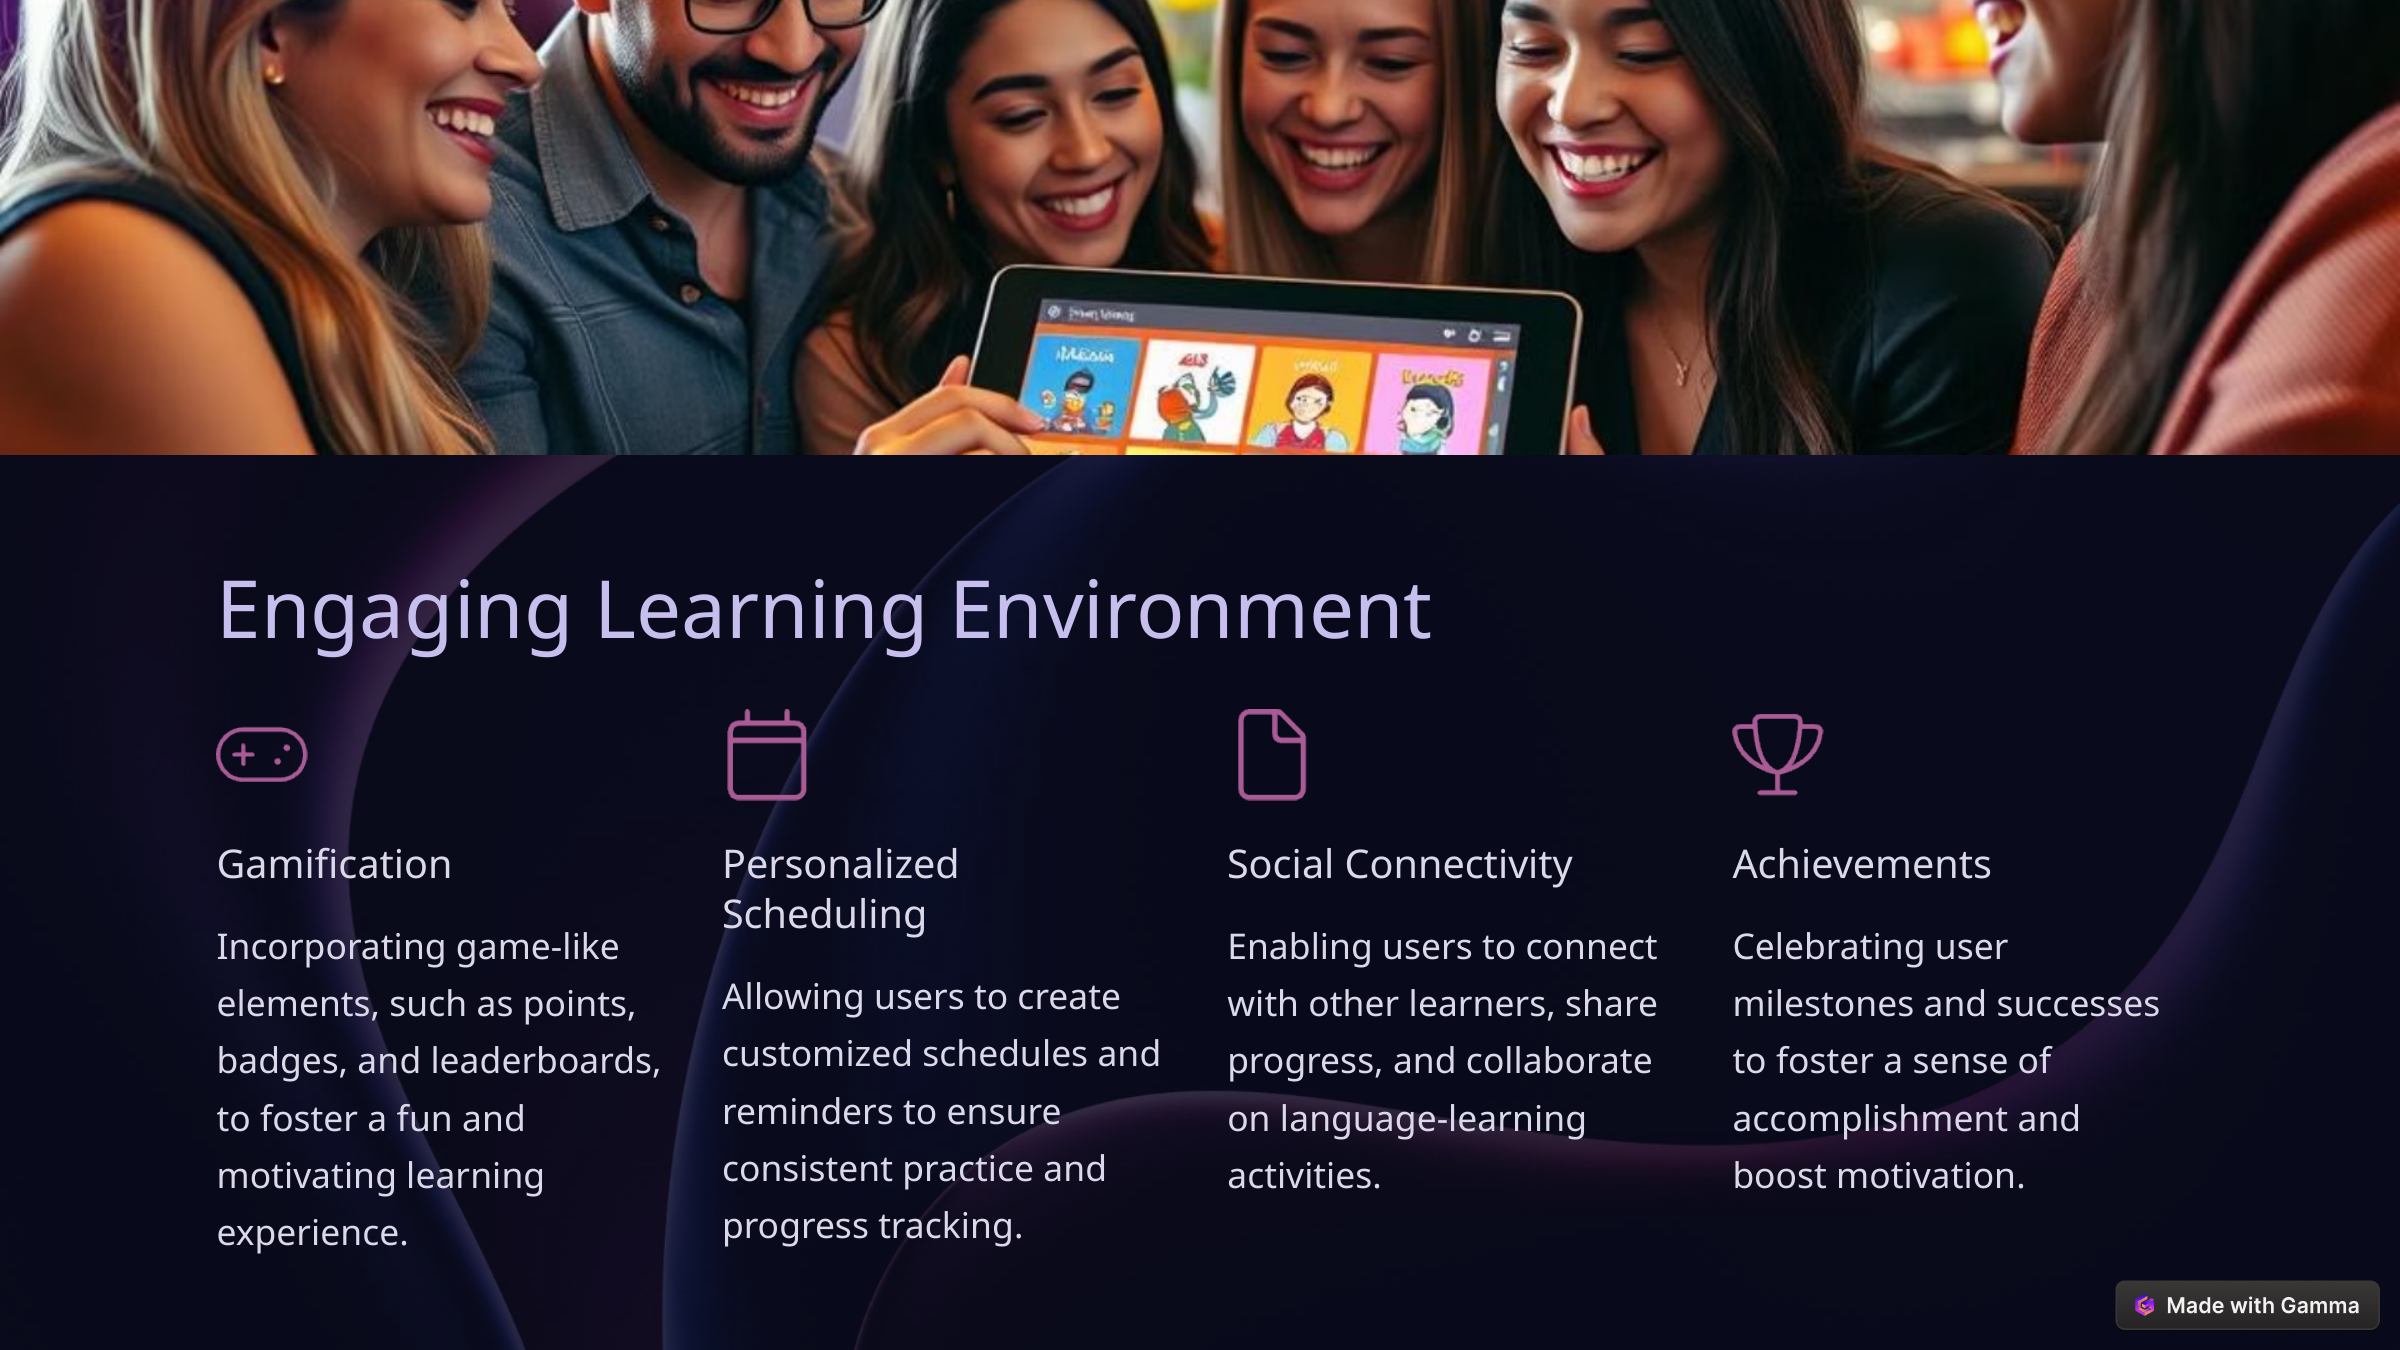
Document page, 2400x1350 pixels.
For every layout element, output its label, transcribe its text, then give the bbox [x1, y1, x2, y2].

text_box Gamification [216, 836, 621, 888]
text_box Enabling users to connect with other learners, share progress, and collaborate on language-learning activities. [1227, 908, 1678, 1142]
picture [0, 0, 2400, 455]
text_box Celebrating user milestones and successes to foster a sense of accomplishment and boost motivation. [1732, 908, 2184, 1142]
picture [2106, 1271, 2389, 1339]
text_box Allowing users to create customized schedules and reminders to ensure consistent practice and progress tracking. [722, 959, 1173, 1250]
picture [1227, 709, 1318, 801]
text_box Achievements [1732, 836, 2137, 888]
text_box Personalized Scheduling [722, 836, 1173, 938]
text_box Engaging Learning Environment [216, 554, 1484, 655]
text_box Incorporating game-like elements, such as points, badges, and leaderboards, to foster a fun and motivating learning experience. [216, 908, 668, 1200]
text_box Social Connectivity [1227, 836, 1631, 888]
picture [721, 709, 813, 801]
picture [216, 709, 308, 801]
picture [1732, 709, 1824, 801]
